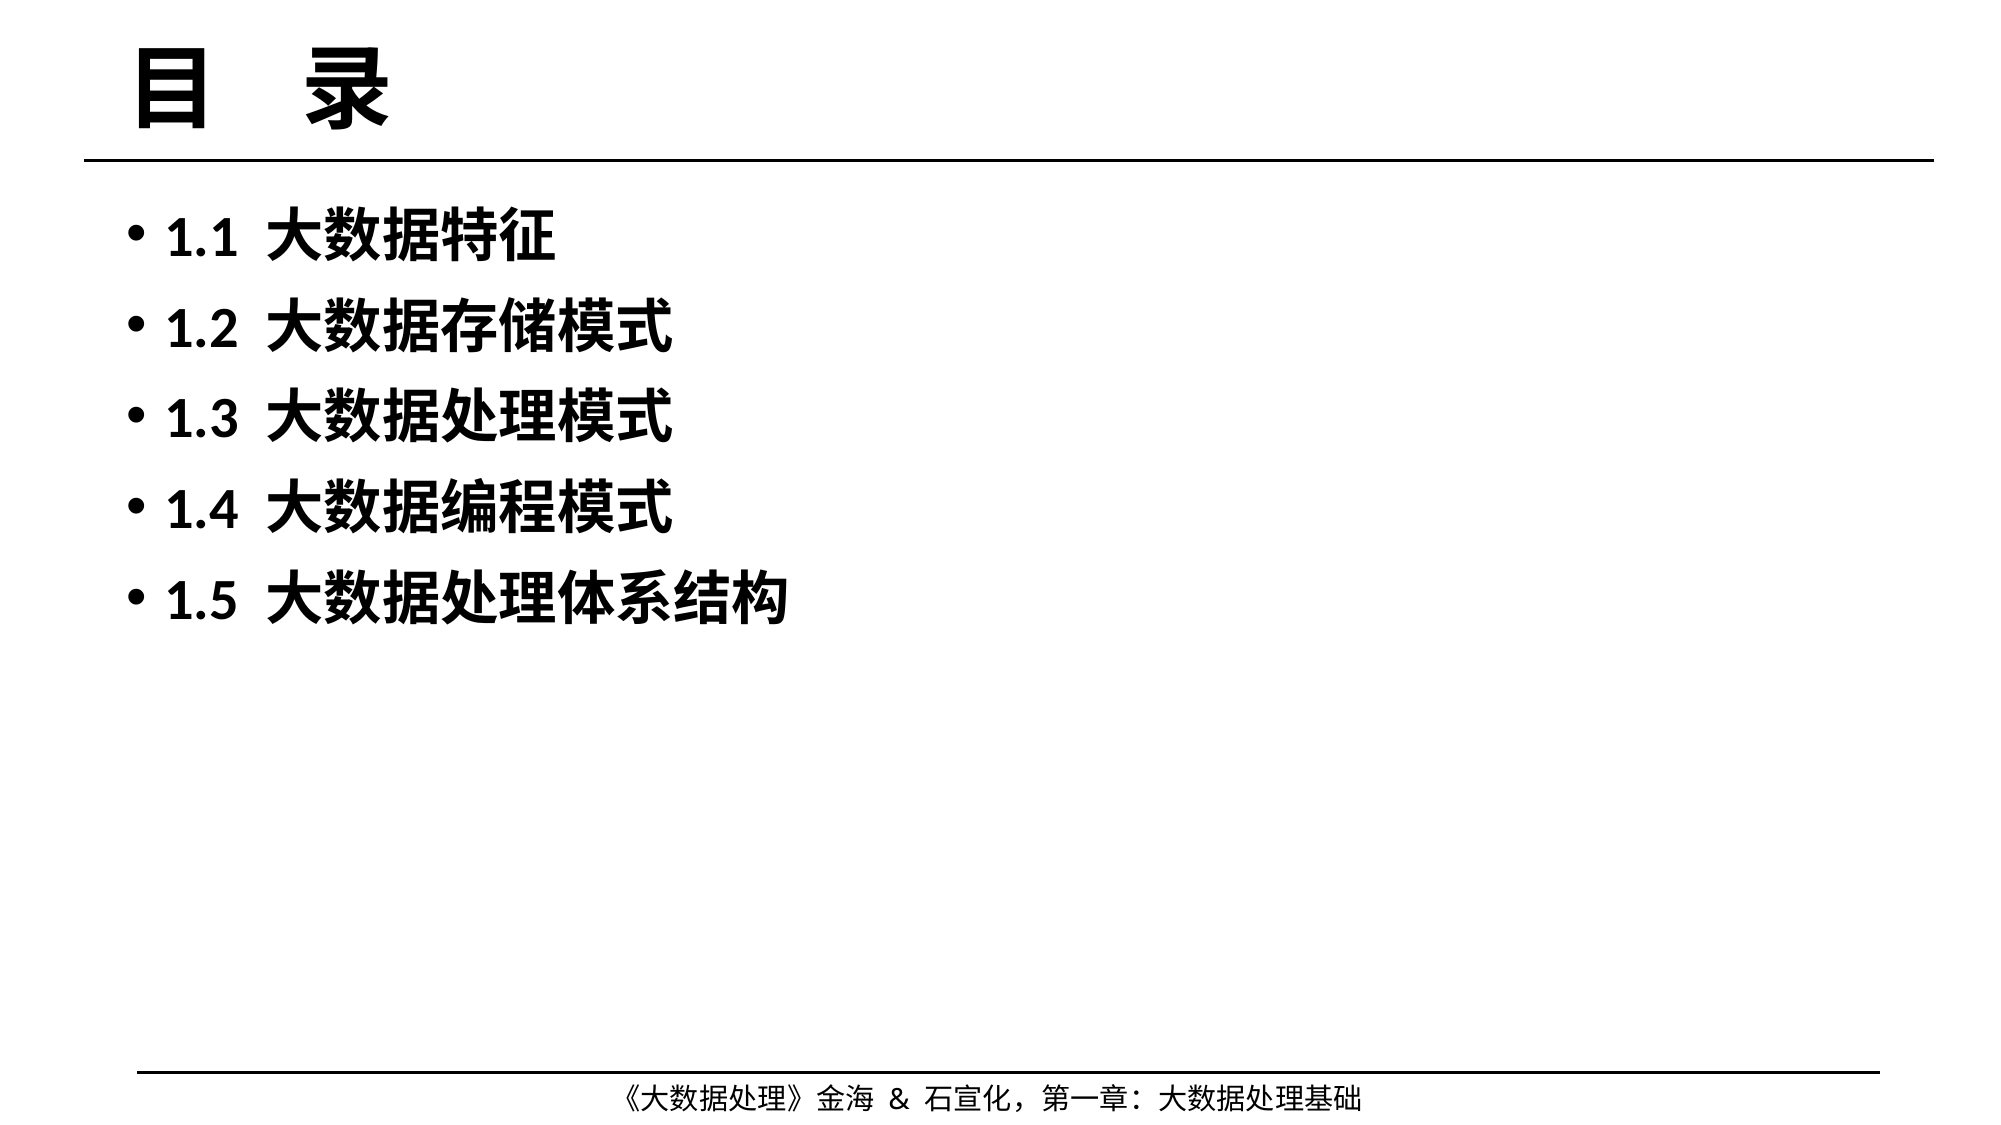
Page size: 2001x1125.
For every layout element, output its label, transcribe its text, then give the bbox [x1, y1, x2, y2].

list 1.1 大数据特征 1.2 大数据存储模式 1.3 大数据处理模式 1.4 大数据编程模式 1.5 大数据处理体系结构 [111, 190, 1905, 1014]
title 目 录 [111, 22, 1905, 161]
